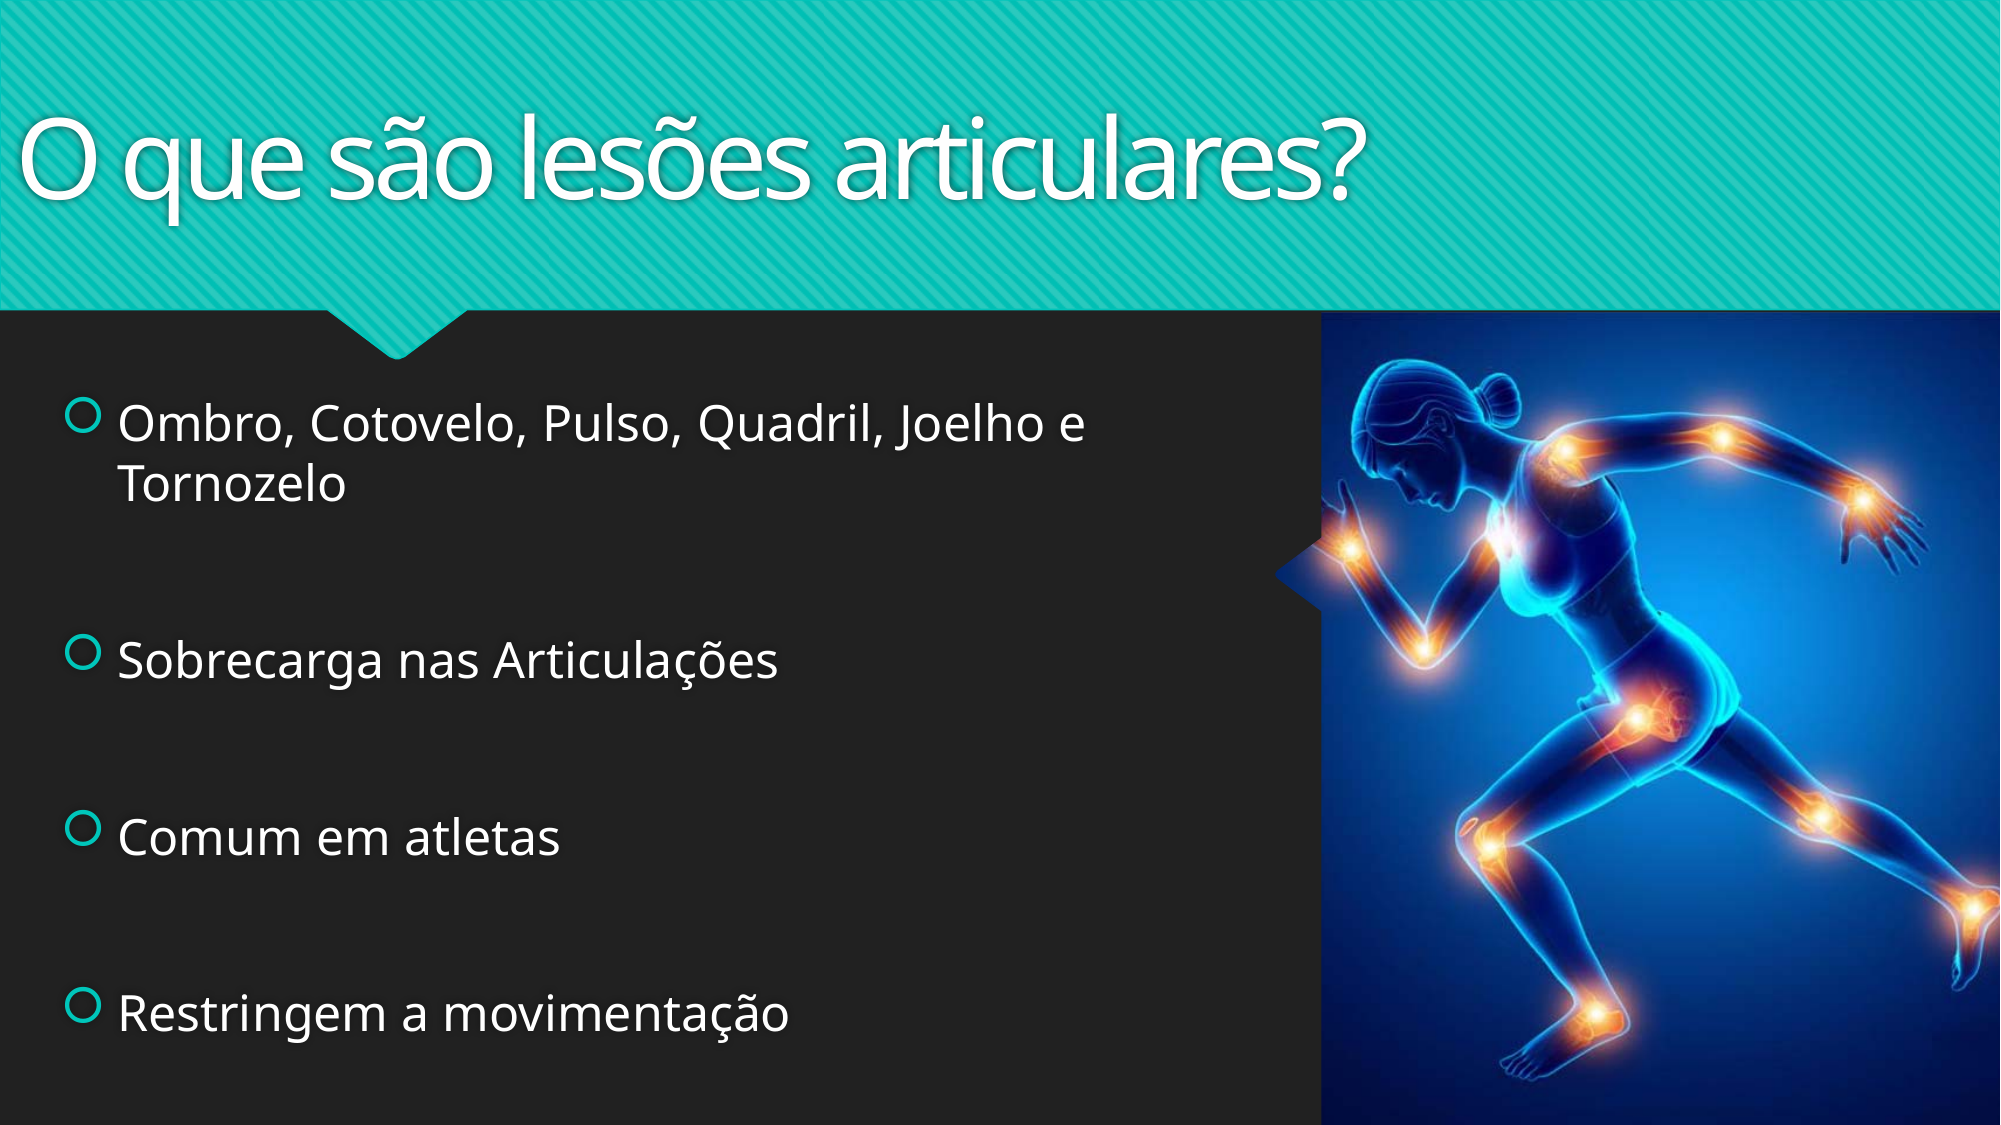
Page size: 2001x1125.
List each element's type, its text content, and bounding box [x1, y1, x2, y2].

title O que são lesões articulares? [0, 0, 2000, 309]
list Ombro, Cotovelo, Pulso, Quadril, Joelho e Tornozelo Sobrecarga nas Articulações Comum em atletas Restringem a movimentação [45, 358, 1275, 1075]
picture [1275, 312, 2000, 1125]
